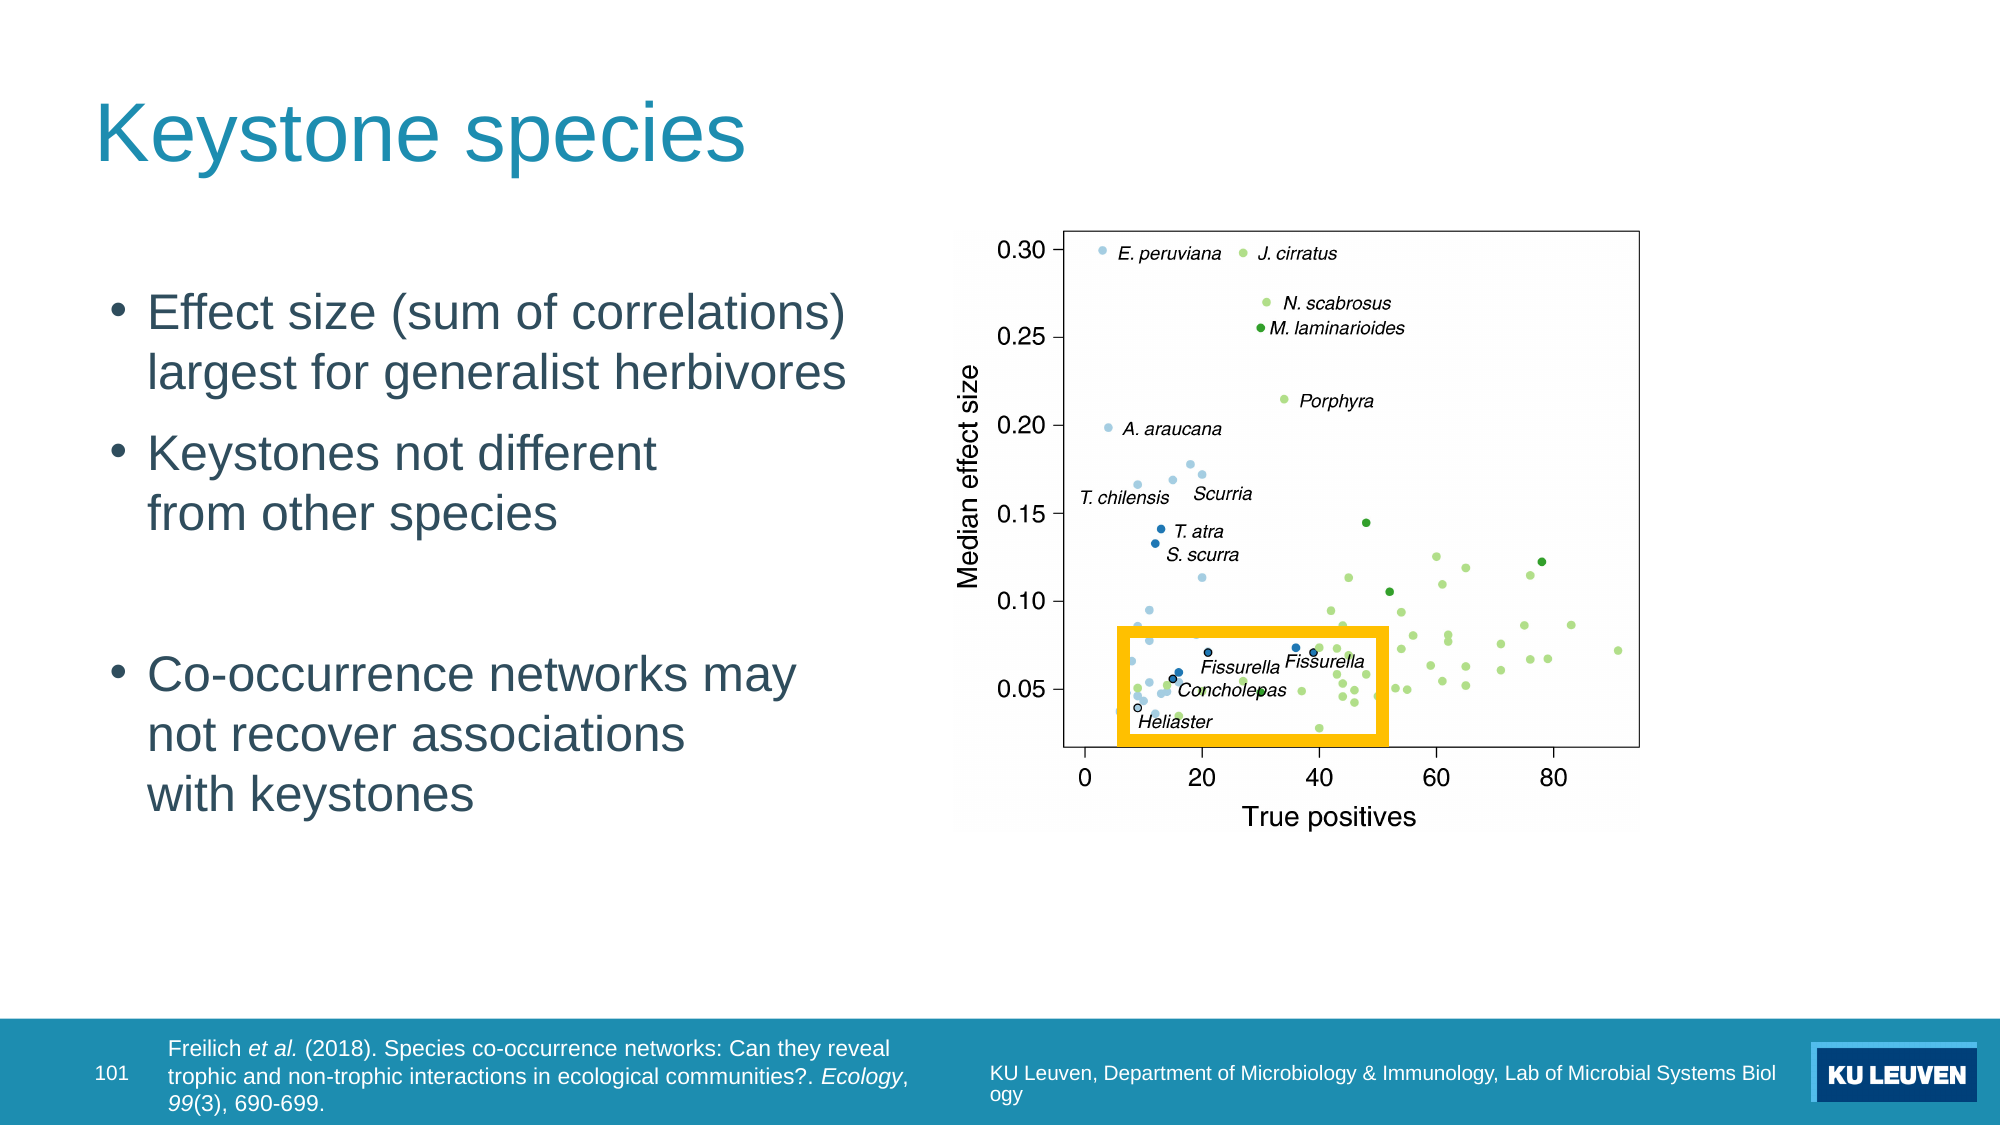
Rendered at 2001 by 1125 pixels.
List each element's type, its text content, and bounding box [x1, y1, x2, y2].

title Keystone species [94, 33, 1906, 223]
picture [953, 230, 1640, 832]
picture [1811, 1042, 1977, 1102]
list Effect size (sum of correlations) largest for generalist herbivores Keystones not different from other species Co-occurrence networks may not recover associations with keystones [94, 271, 1906, 1004]
footer KU Leuven, Department of Microbiology & Immunology, Lab of Microbial Systems Biology [989, 1018, 1809, 1125]
slide_number 101 [94, 1018, 201, 1125]
text_box Freilich et al. (2018). Species co‐occurrence networks: Can they reveal trophic and non‐trophic interactions in ecological communities?. Ecology, 99(3), 690-699. [153, 1026, 977, 1124]
